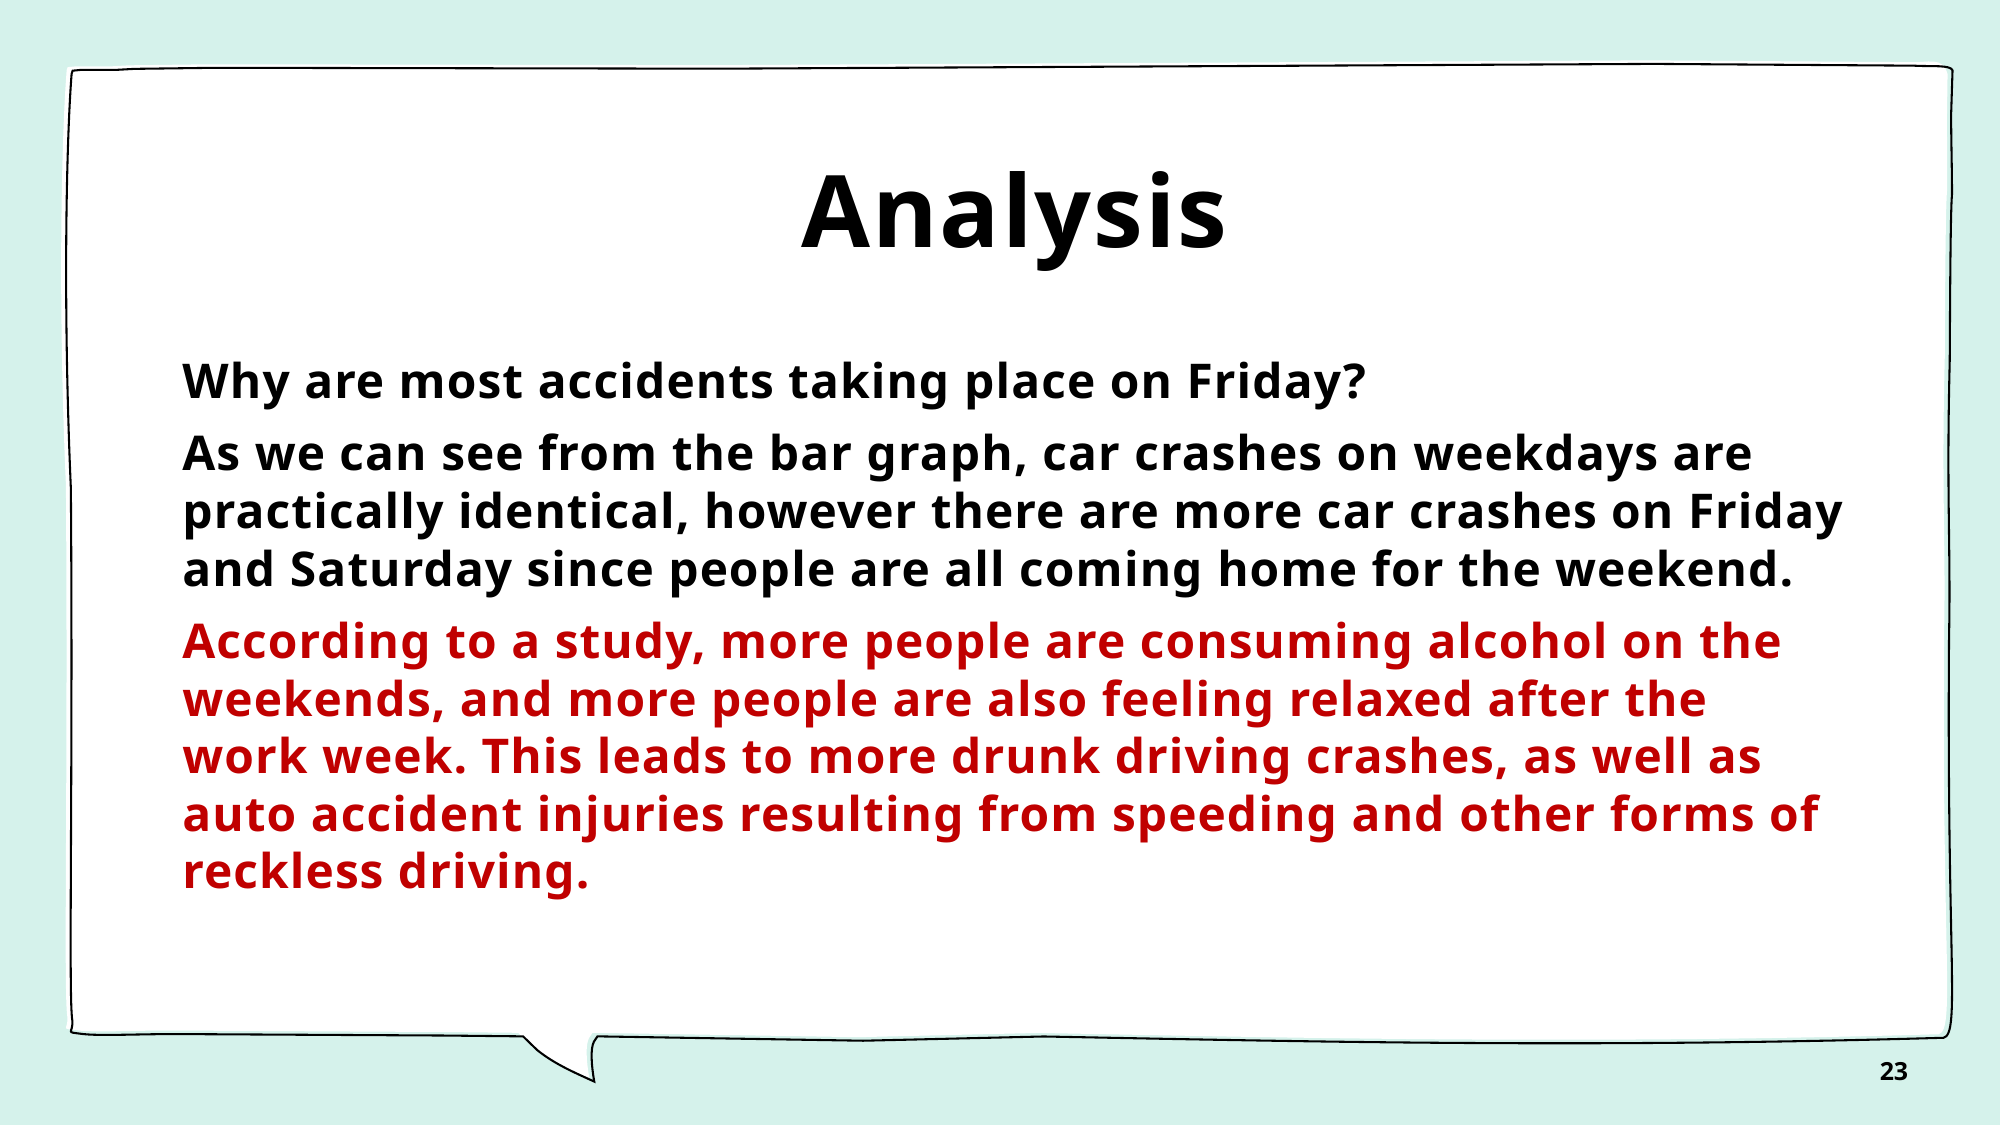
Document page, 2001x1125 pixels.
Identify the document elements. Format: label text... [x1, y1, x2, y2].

title Analysis [167, 91, 1863, 324]
list Why are most accidents taking place on Friday? As we can see from the bar graph, car crashes on weekdays are practically identical, however there are more car crashes on Friday and Saturday since people are all coming home for the weekend. According to a study, more people are consuming alcohol on the weekends, and more people are also feeling relaxed after the work week. This leads to more drunk driving crashes, as well as auto accident injuries resulting from speeding and other forms of reckless driving. [167, 342, 1863, 971]
slide_number 23 [1837, 1042, 1924, 1103]
